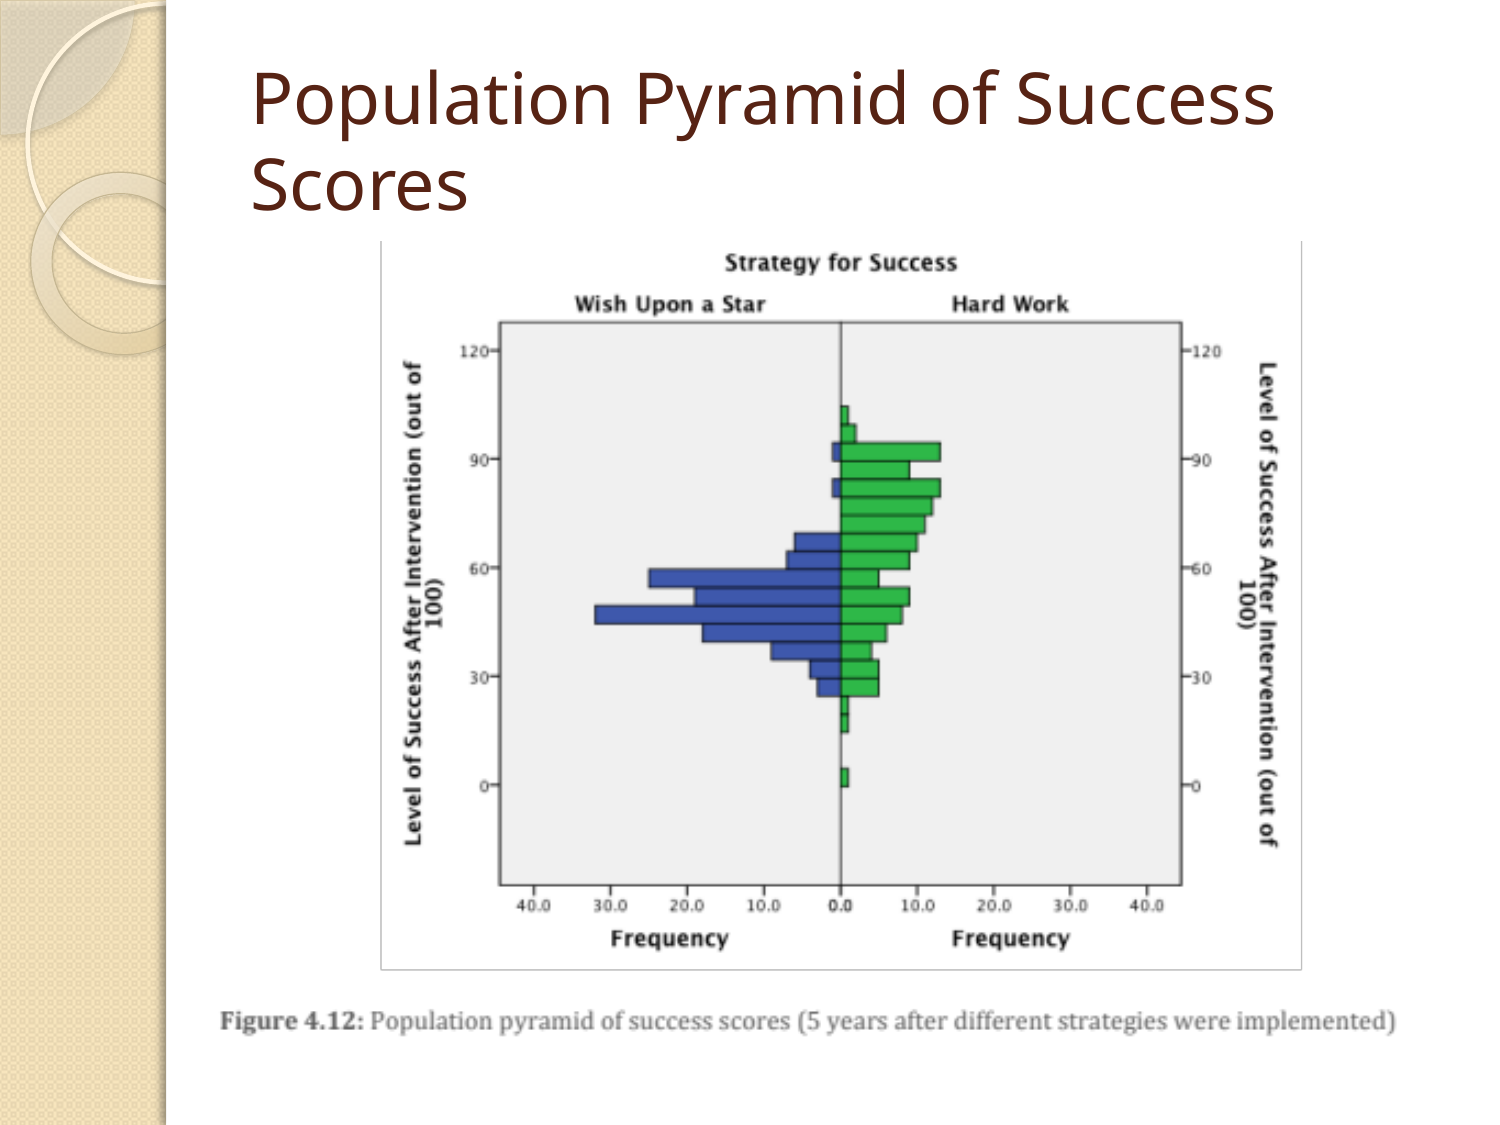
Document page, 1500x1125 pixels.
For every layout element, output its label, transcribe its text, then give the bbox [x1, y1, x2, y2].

picture [208, 241, 1408, 1050]
title Population Pyramid of Success Scores [235, 45, 1466, 233]
